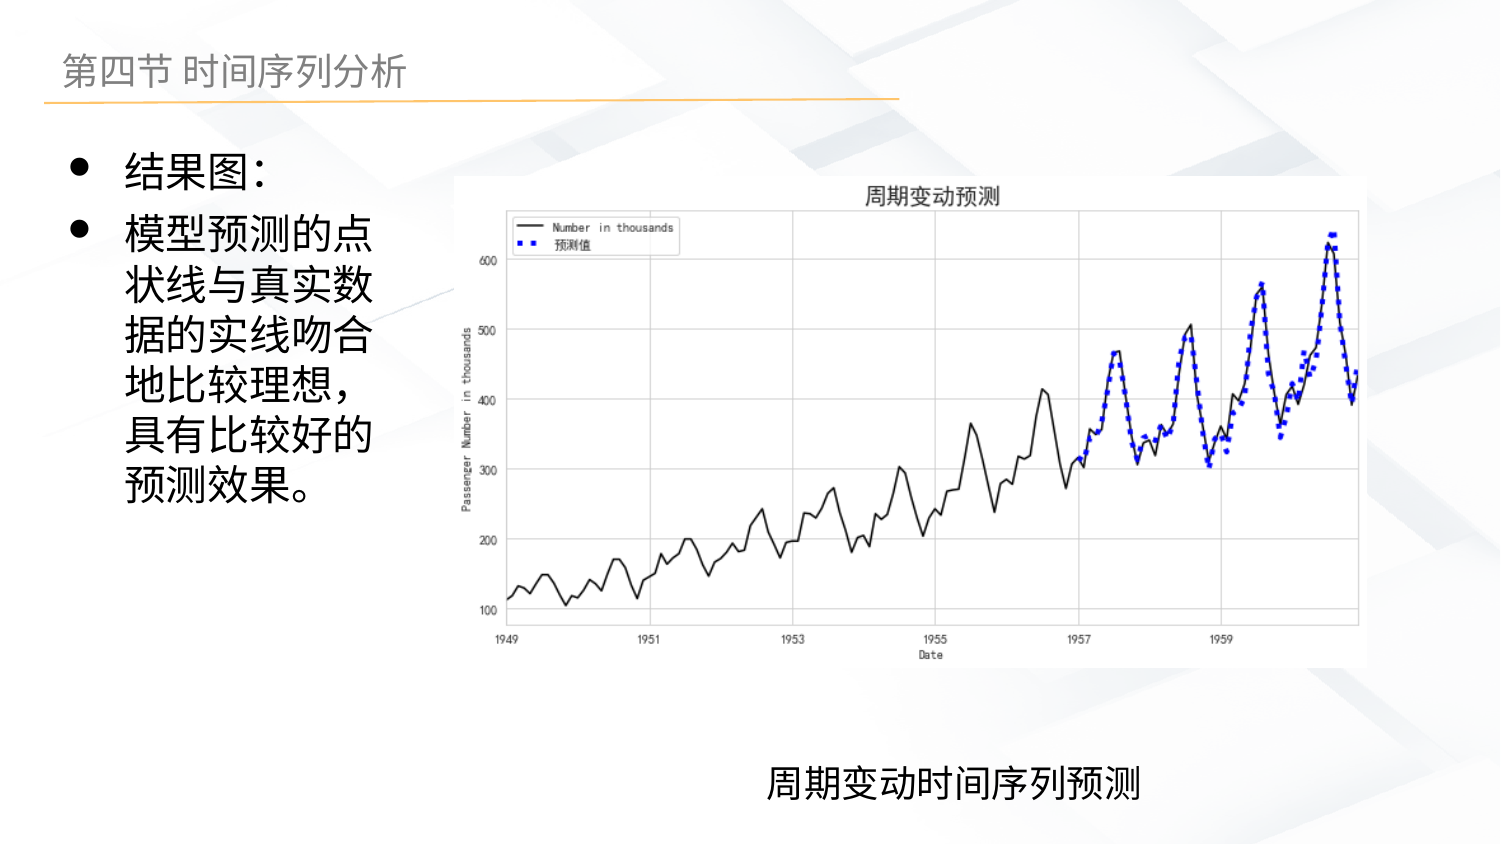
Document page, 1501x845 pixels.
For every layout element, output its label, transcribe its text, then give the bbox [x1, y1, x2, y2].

picture [454, 176, 1367, 668]
text_box 周期变动时间序列预测 [752, 752, 1157, 813]
text_box 结果图： 模型预测的点状线与真实数据的实线吻合地比较理想，具有比较好的预测效果。 [53, 138, 408, 516]
